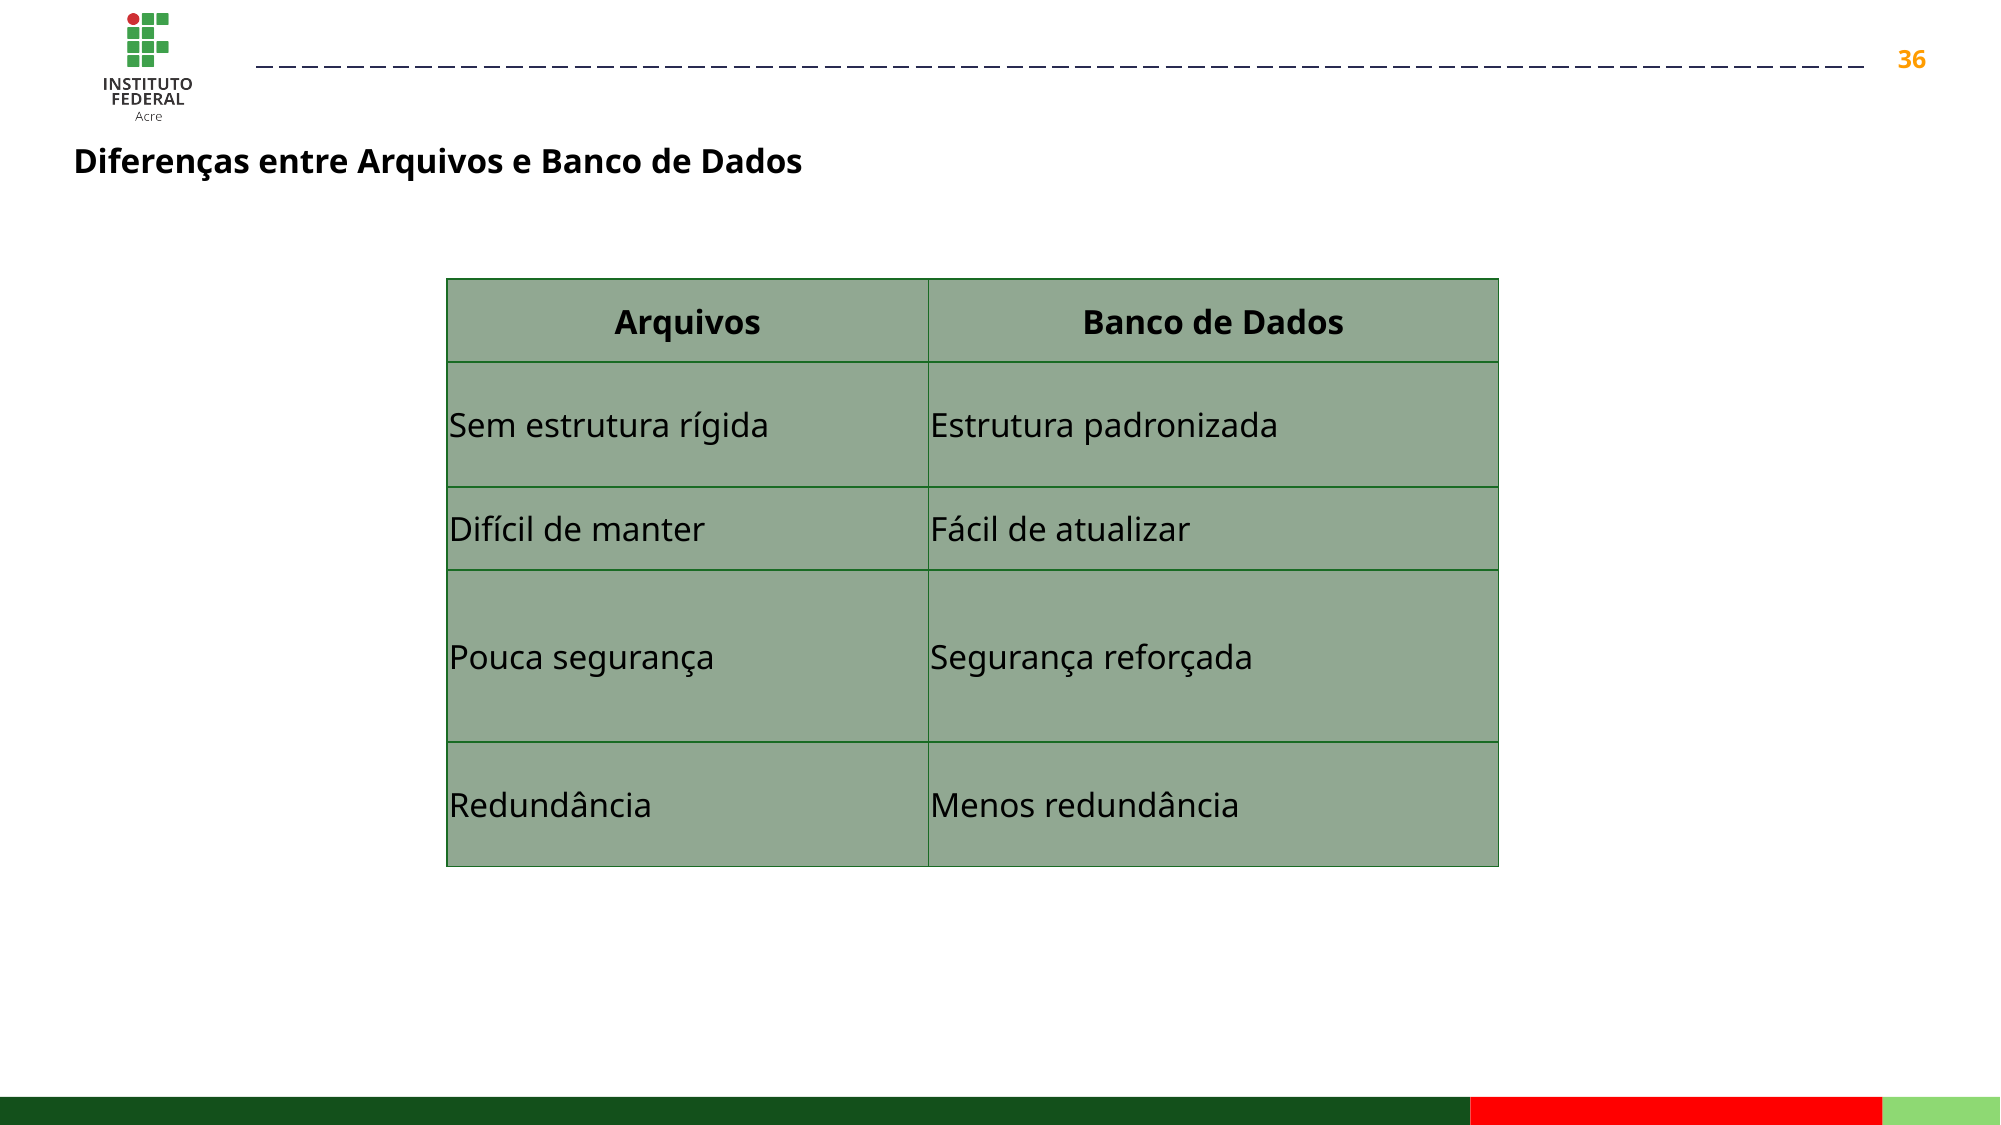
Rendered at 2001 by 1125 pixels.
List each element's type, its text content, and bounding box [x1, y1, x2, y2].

table_cell Fácil de atualizar [929, 488, 1498, 569]
picture [104, 12, 192, 121]
text_box [1881, 1095, 2000, 1125]
table_cell Estrutura padronizada [929, 363, 1498, 486]
table_cell Menos redundância [929, 743, 1498, 866]
table_cell Difícil de manter [448, 488, 928, 569]
table_cell Redundância [448, 743, 928, 866]
table_cell Pouca segurança [448, 571, 928, 741]
text_box [1469, 1095, 1881, 1125]
slide_number 36 [1865, 30, 1942, 91]
table_cell Segurança reforçada [929, 571, 1498, 741]
text_box [0, 1095, 1469, 1125]
text_box Diferenças entre Arquivos e Banco de Dados [58, 112, 1243, 188]
table_header Banco de Dados [929, 280, 1498, 361]
table_header Arquivos [448, 280, 928, 361]
table_cell Sem estrutura rígida [448, 363, 928, 486]
